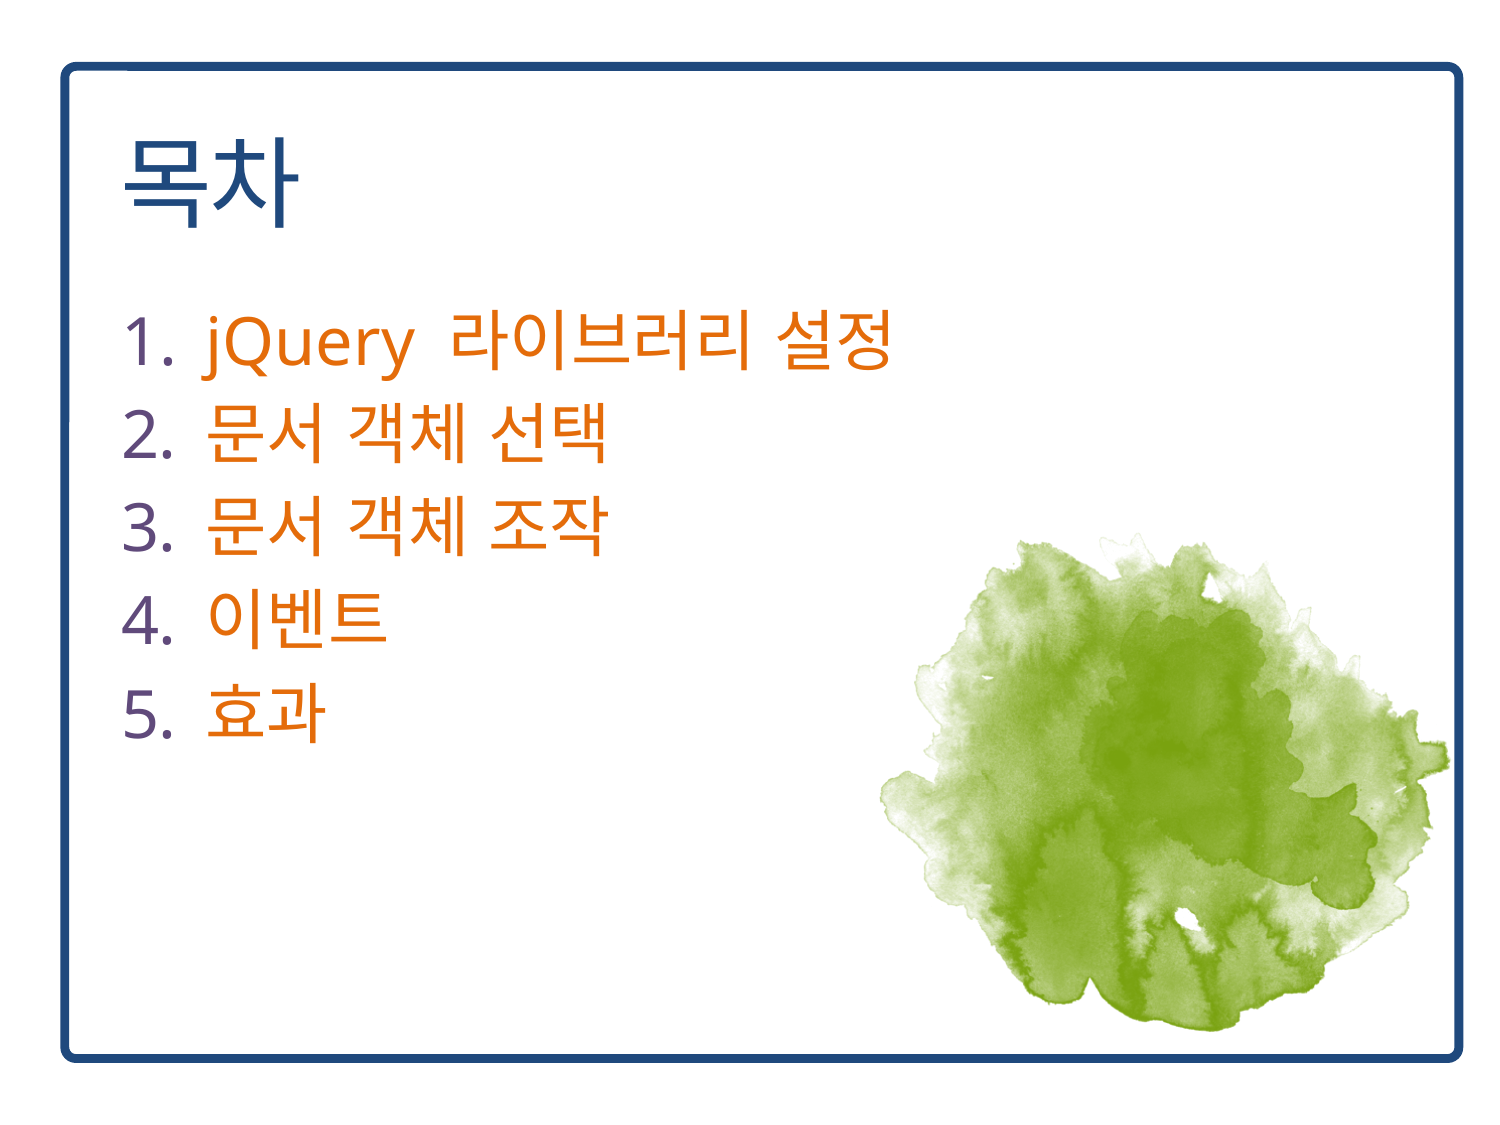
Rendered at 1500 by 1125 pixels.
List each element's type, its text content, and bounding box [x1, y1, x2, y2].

picture [867, 465, 1500, 1059]
list jQuery 라이브러리 설정 문서 객체 선택 문서 객체 조작 이벤트 효과 [106, 290, 1235, 965]
